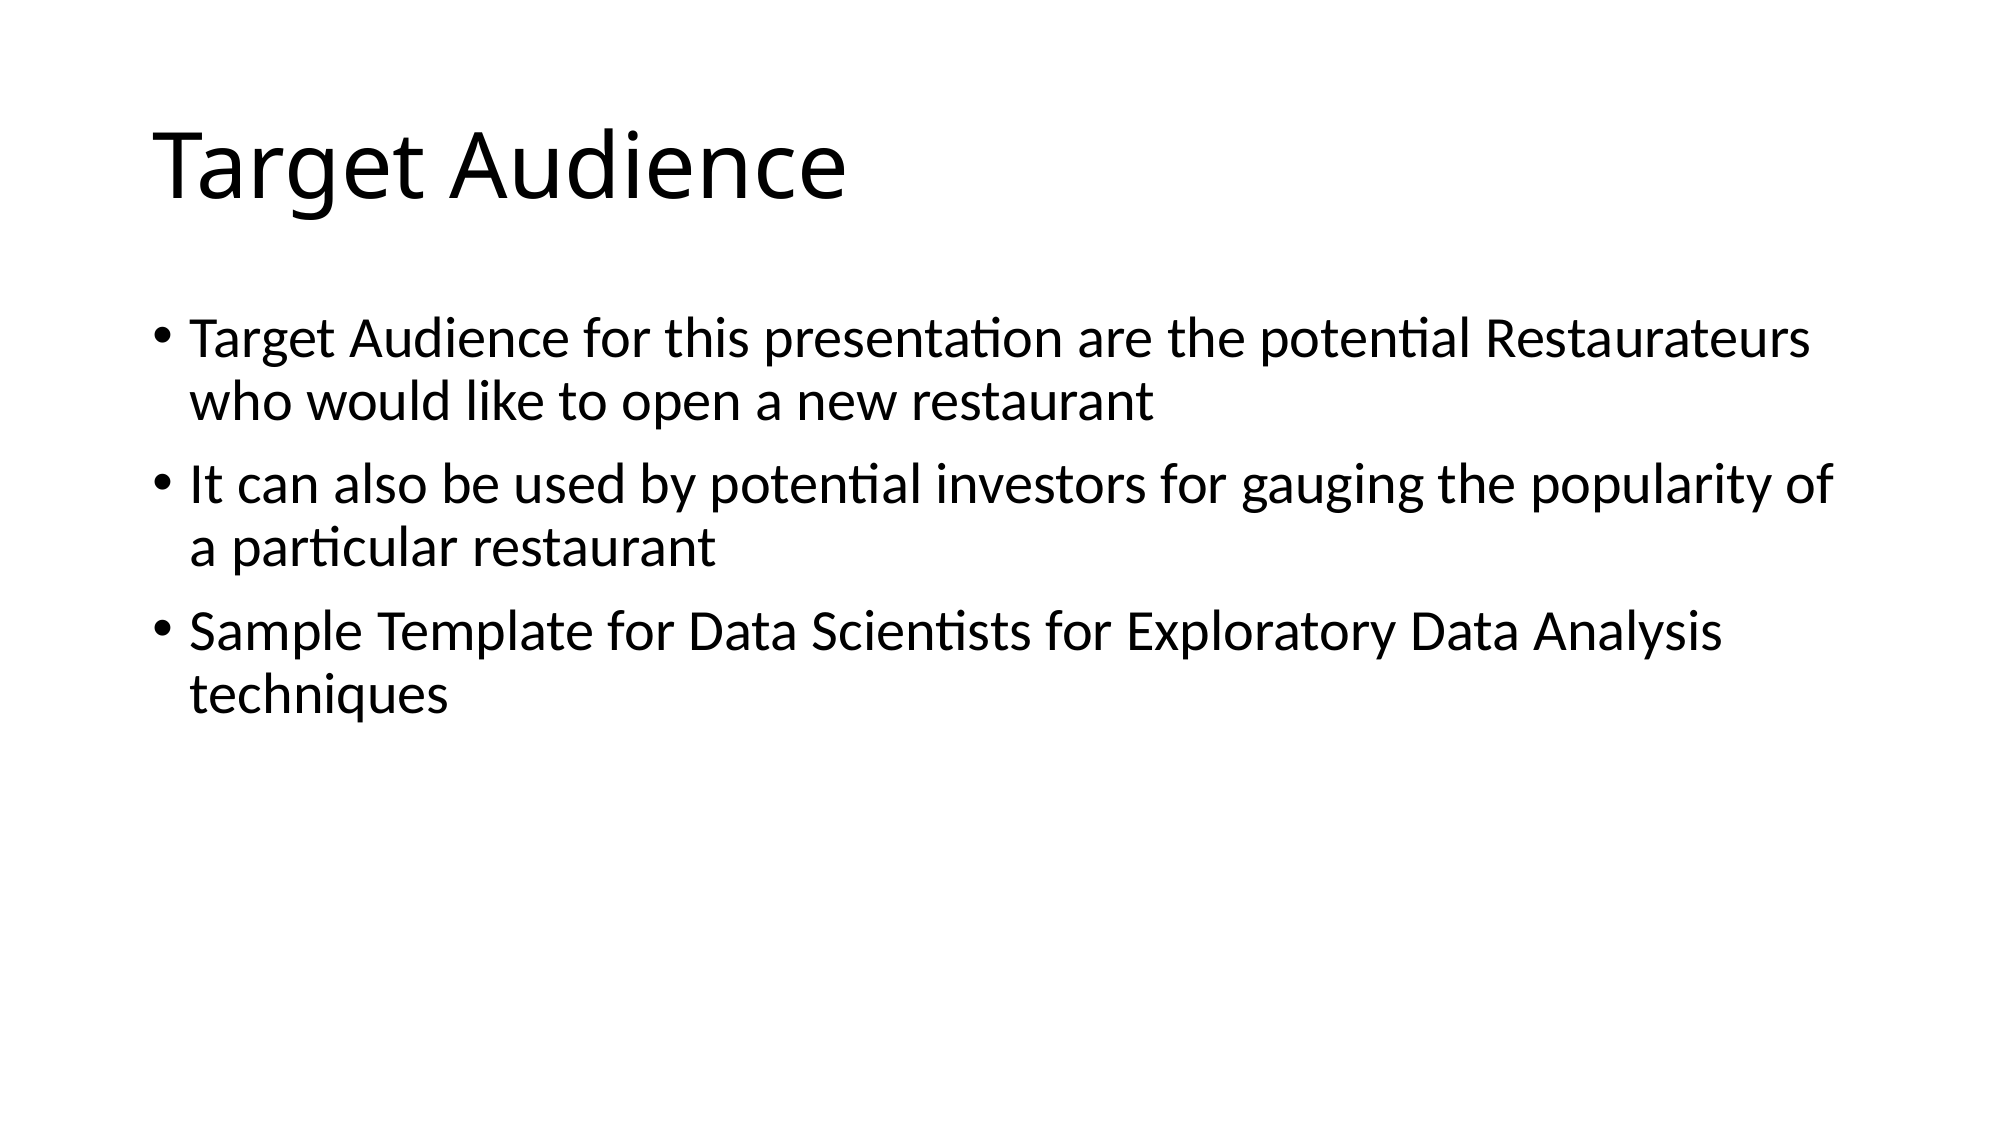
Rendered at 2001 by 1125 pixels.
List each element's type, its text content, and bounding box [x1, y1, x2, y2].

title Target Audience [137, 59, 1863, 278]
list Target Audience for this presentation are the potential Restaurateurs who would like to open a new restaurant It can also be used by potential investors for gauging the popularity of a particular restaurant Sample Template for Data Scientists for Exploratory Data Analysis techniques [137, 299, 1863, 1014]
